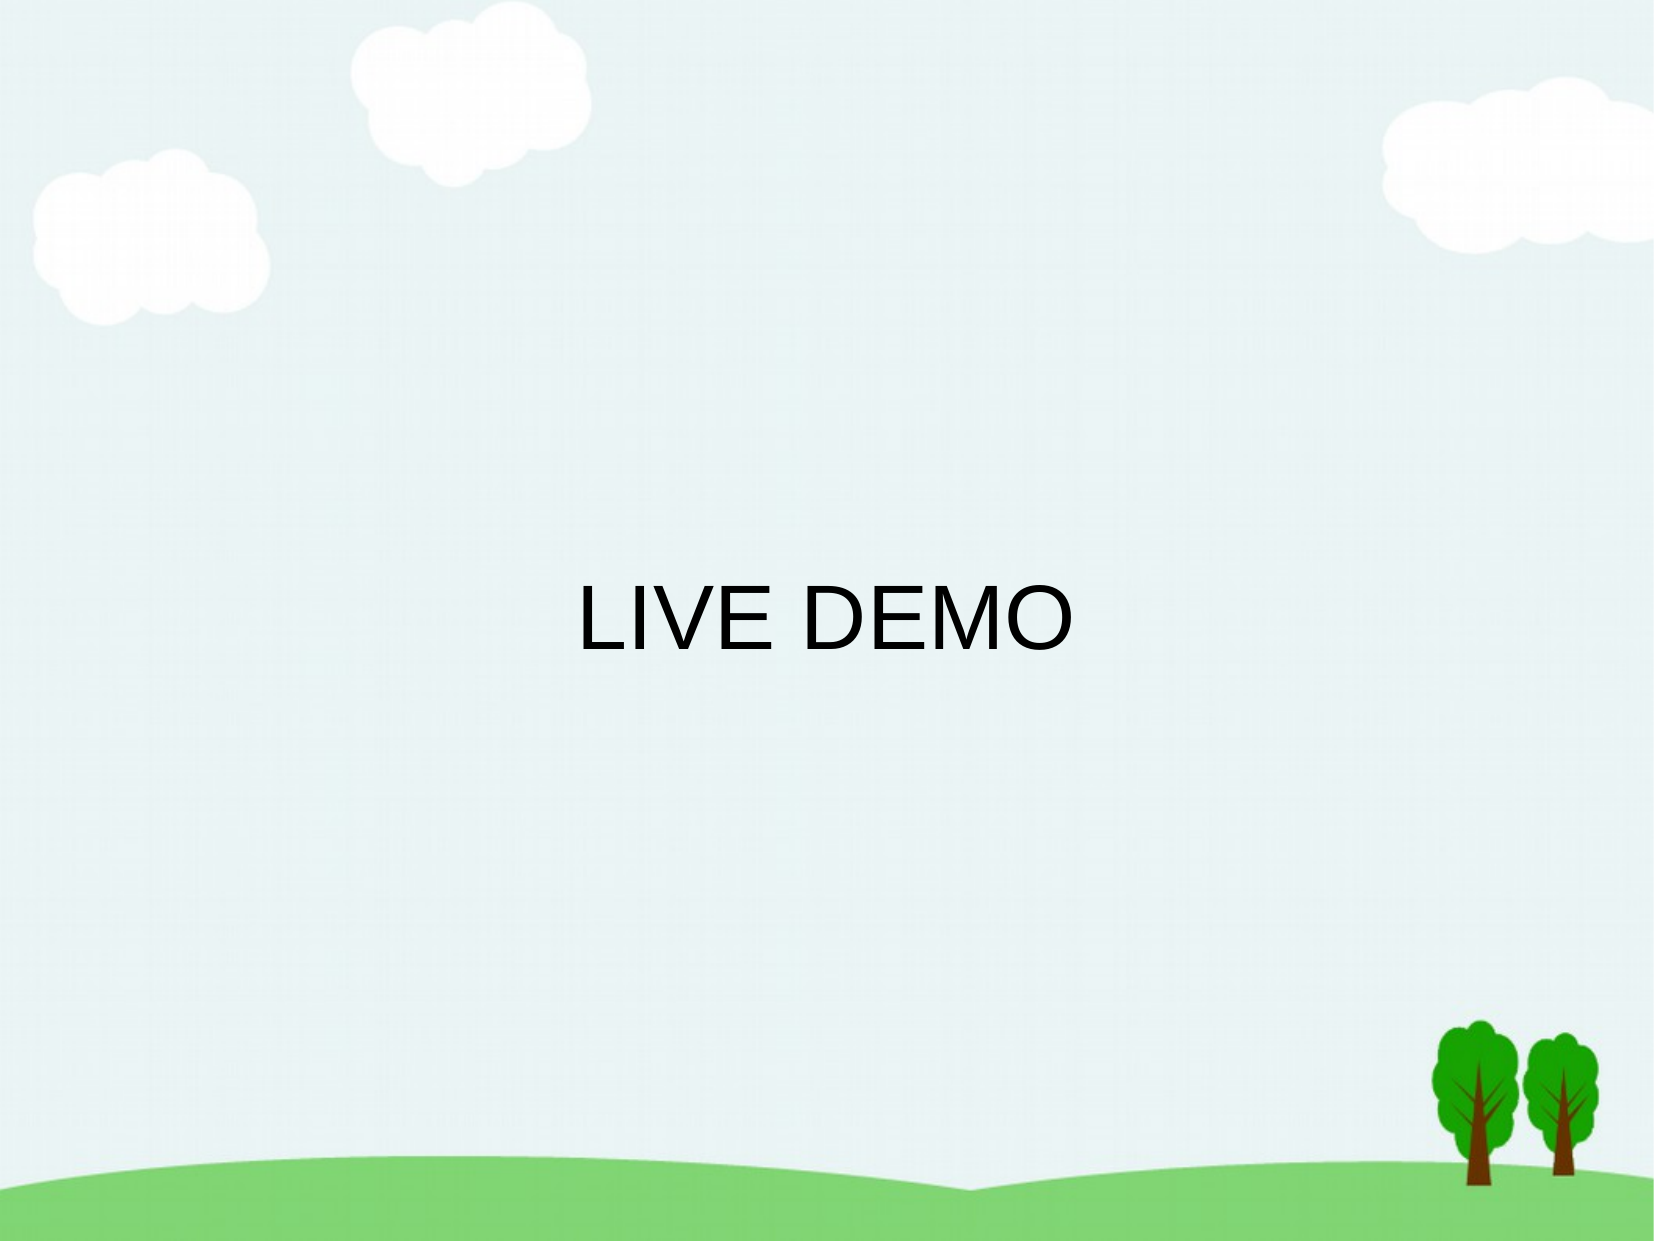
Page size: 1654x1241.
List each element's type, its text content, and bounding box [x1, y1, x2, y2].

picture [0, 0, 1654, 1241]
title LIVE DEMO [82, 516, 1571, 724]
